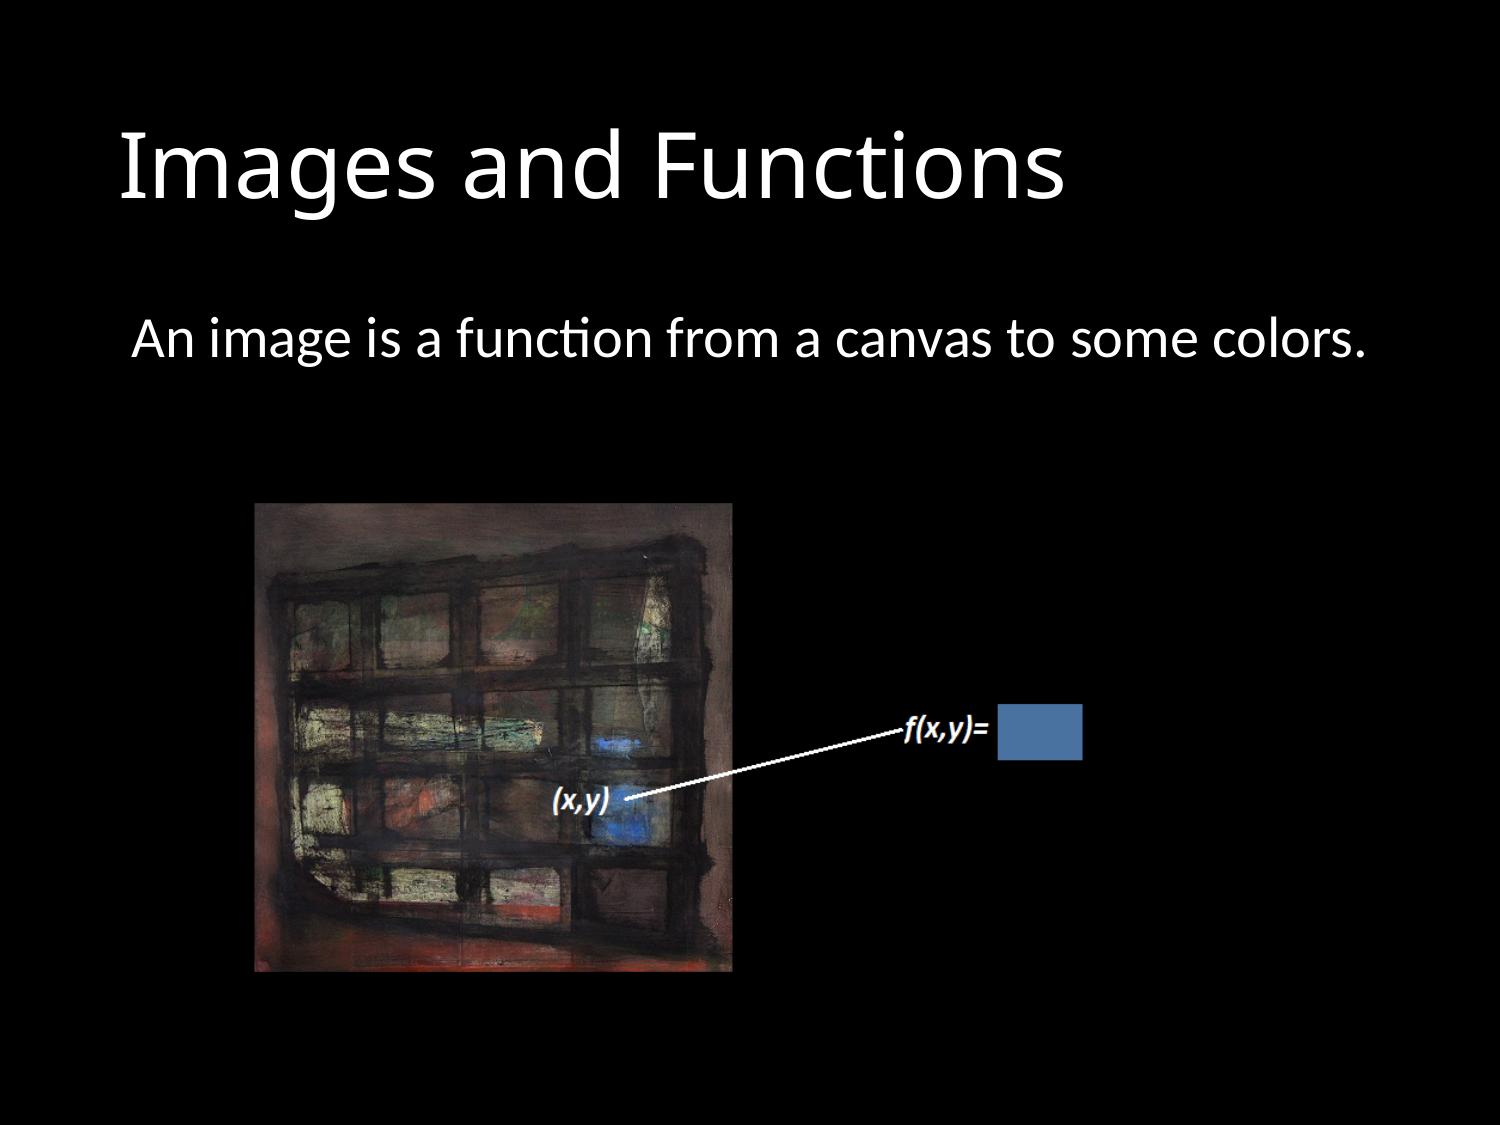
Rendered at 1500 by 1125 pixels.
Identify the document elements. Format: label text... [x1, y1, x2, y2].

list An image is a function from a canvas to some colors. [103, 299, 1397, 1014]
title Images and Functions [103, 59, 1397, 278]
picture [190, 447, 1385, 1046]
